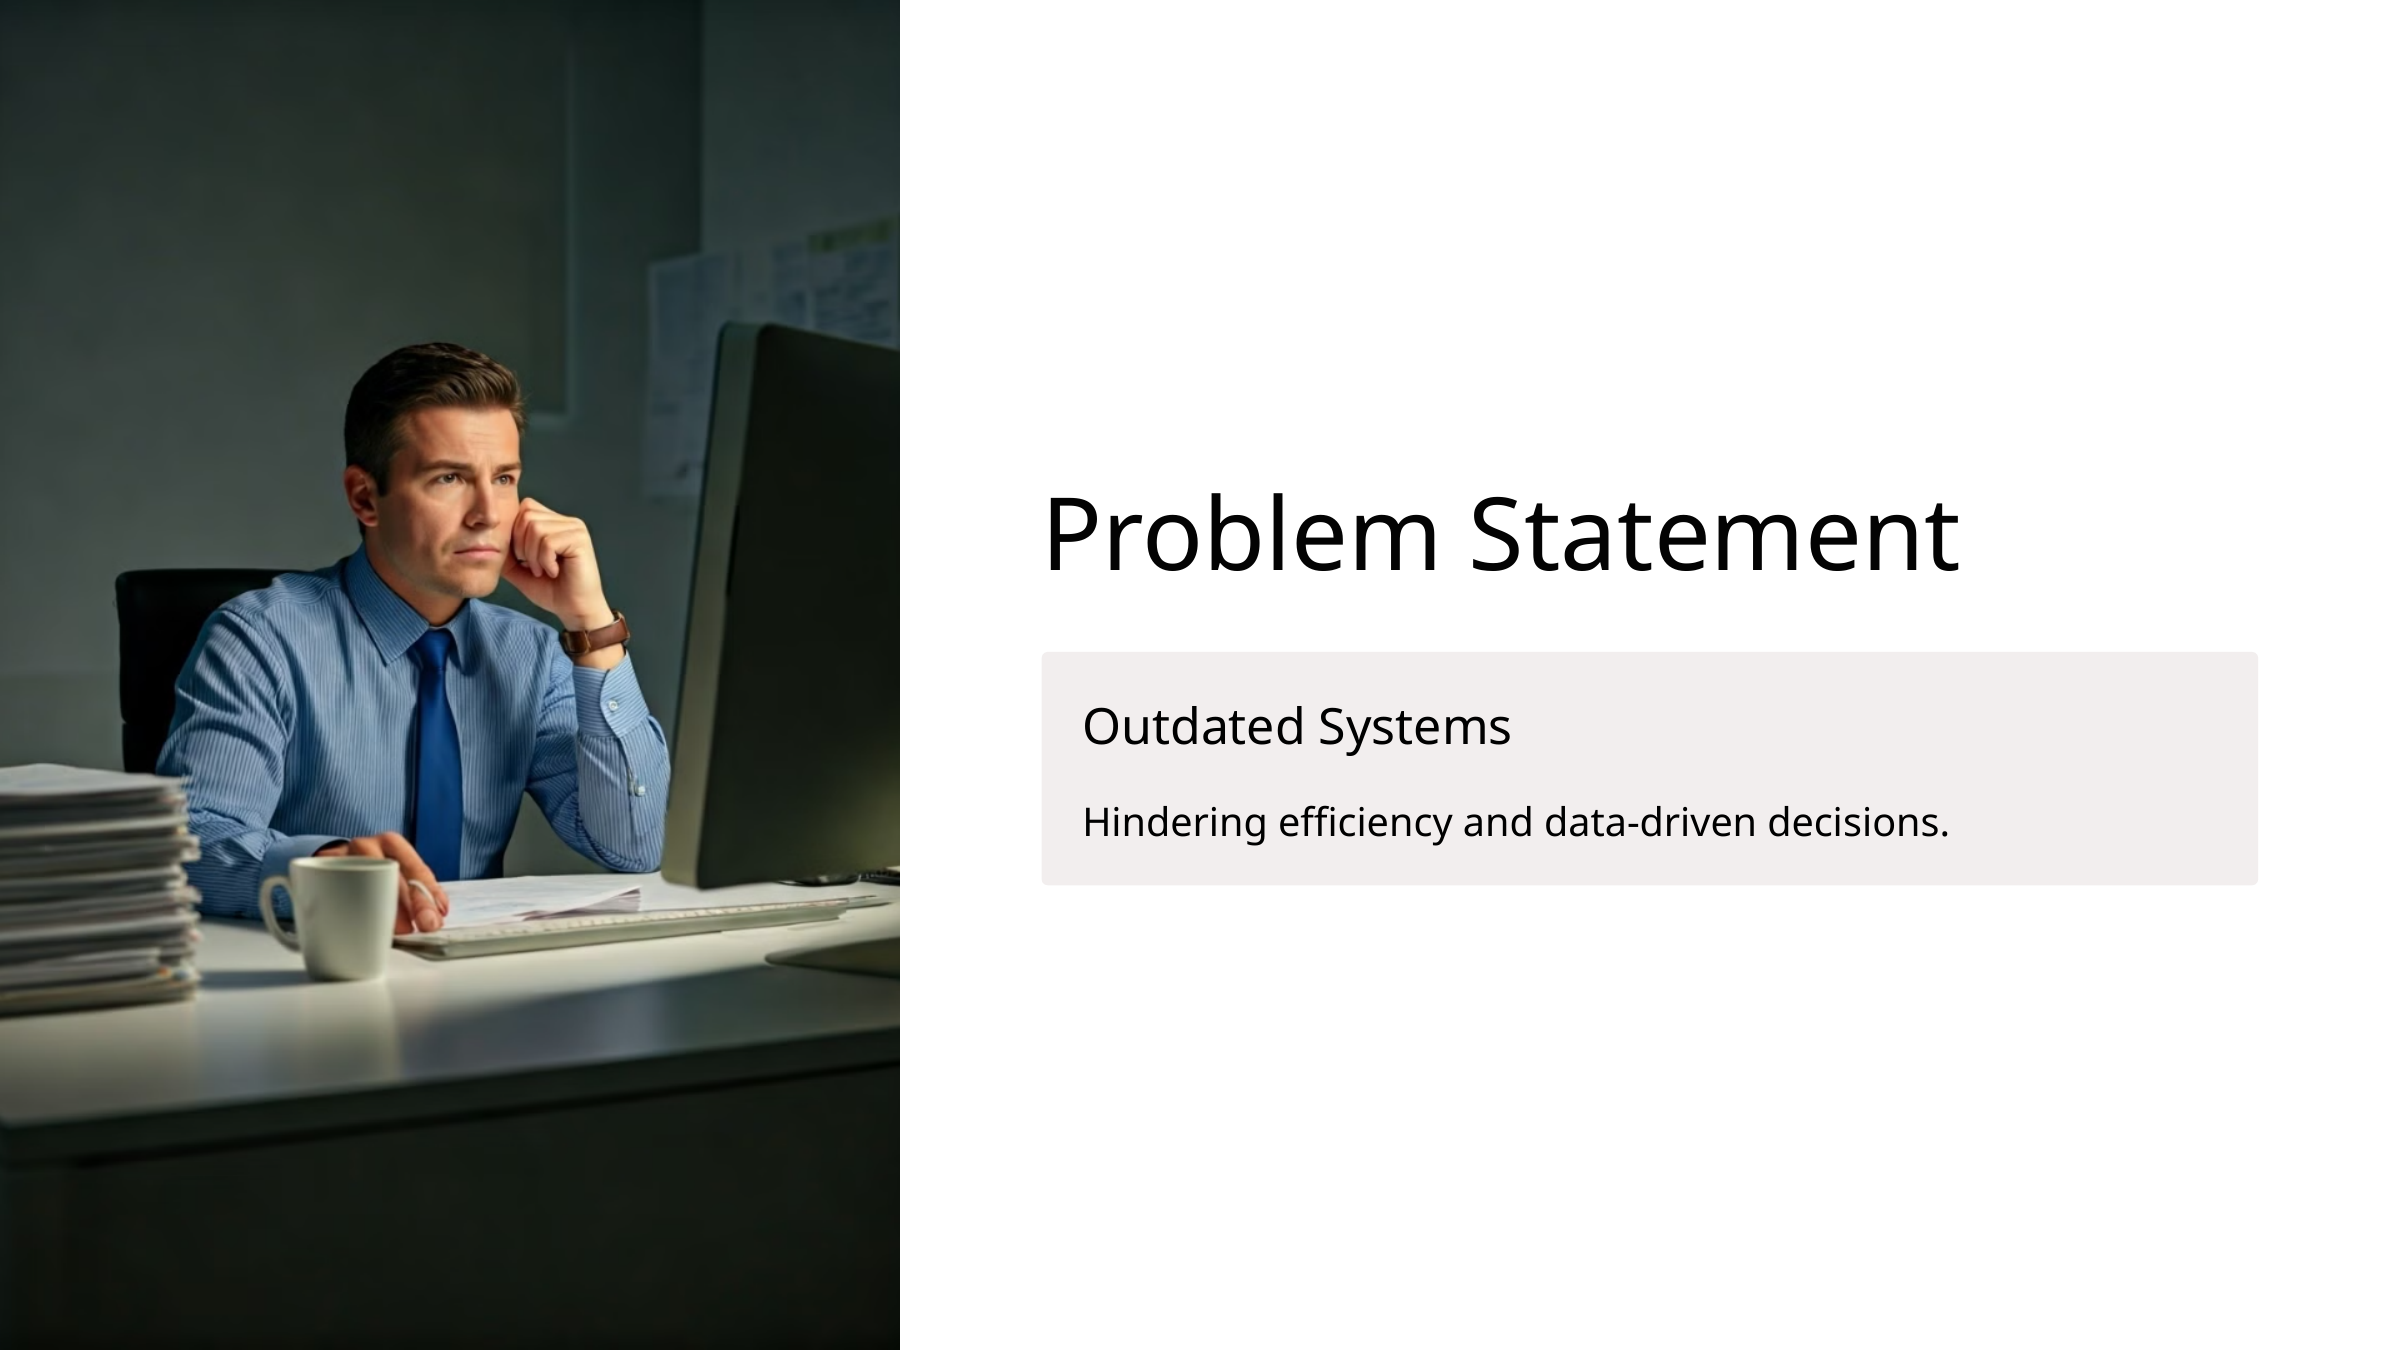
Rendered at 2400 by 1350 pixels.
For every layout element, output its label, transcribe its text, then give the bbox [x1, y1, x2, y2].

text_box Problem Statement [1041, 464, 2055, 592]
text_box [1041, 651, 2259, 886]
text_box Outdated Systems [1082, 692, 1589, 756]
text_box Hindering efficiency and data-driven decisions. [1082, 780, 2218, 845]
picture [0, 0, 901, 1350]
